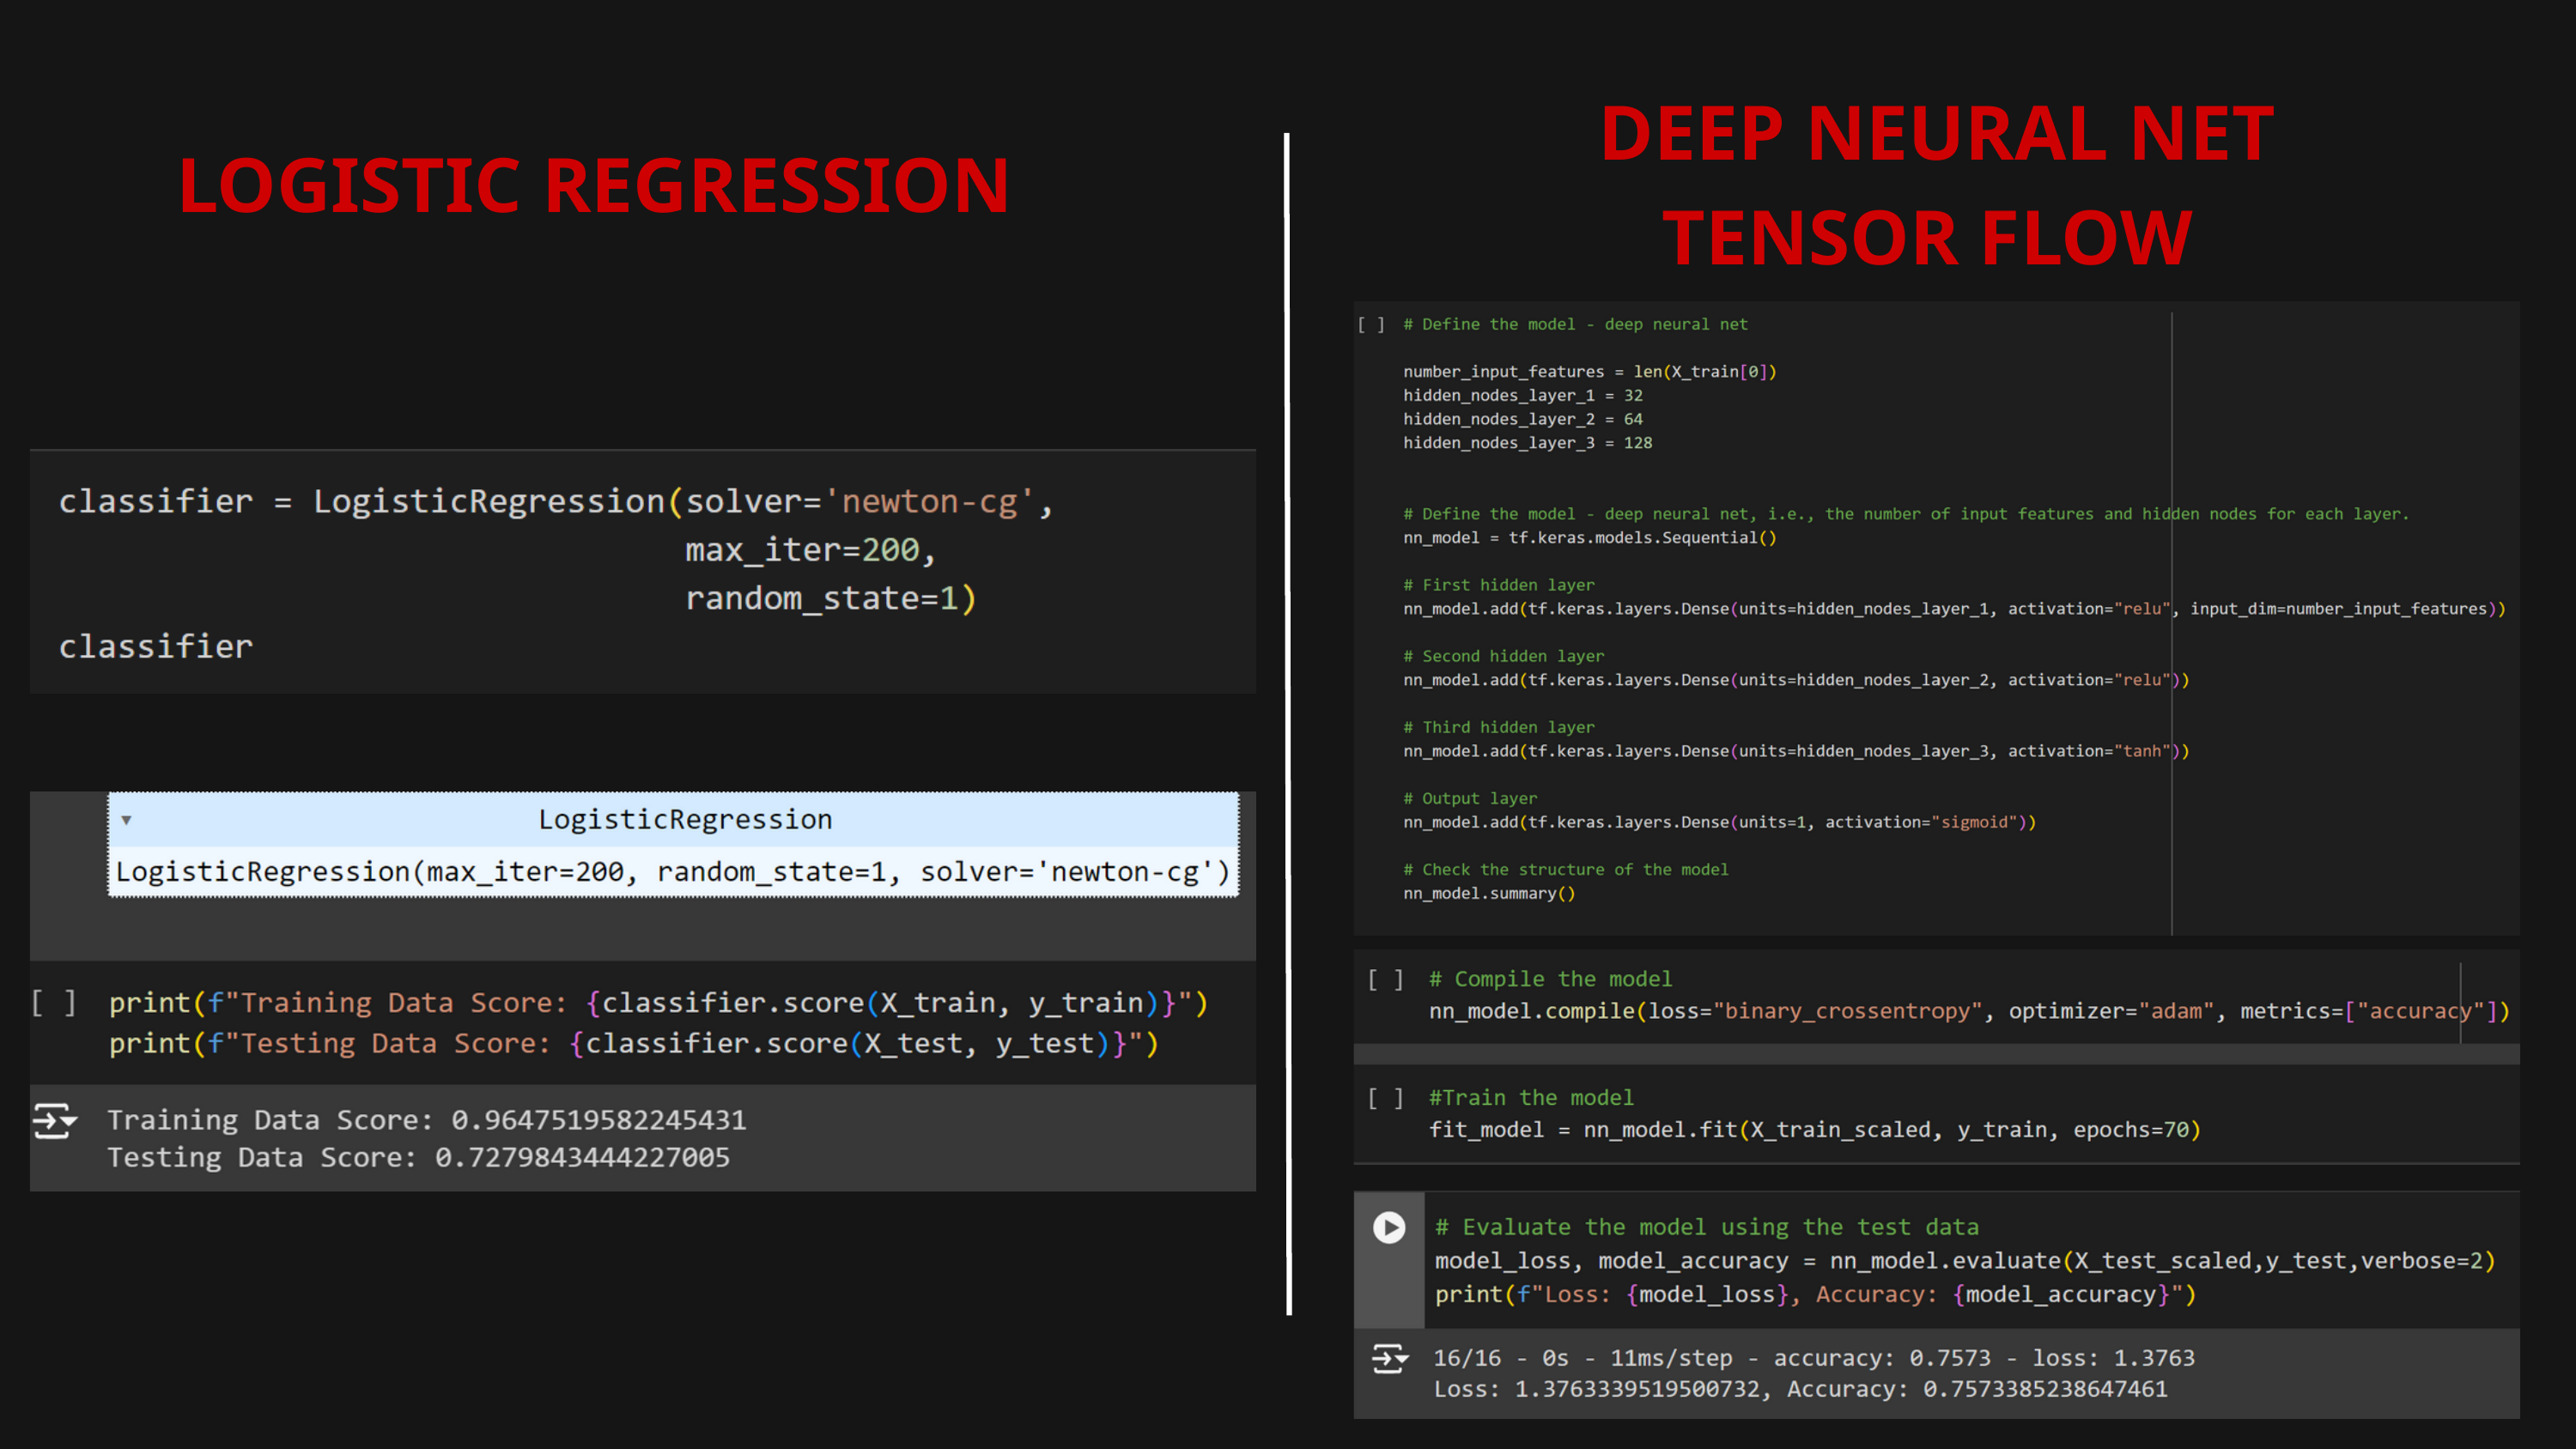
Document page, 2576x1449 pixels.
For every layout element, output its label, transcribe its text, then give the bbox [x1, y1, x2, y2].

text_box [1353, 1191, 2520, 1419]
text_box DEEP NEURAL NET TENSOR FLOW [1498, 70, 2375, 281]
text_box [1353, 949, 2520, 1165]
text_box [1353, 301, 2520, 936]
text_box [29, 449, 1256, 694]
text_box LOGISTIC REGRESSION [144, 122, 1045, 227]
text_box [29, 791, 1256, 1191]
